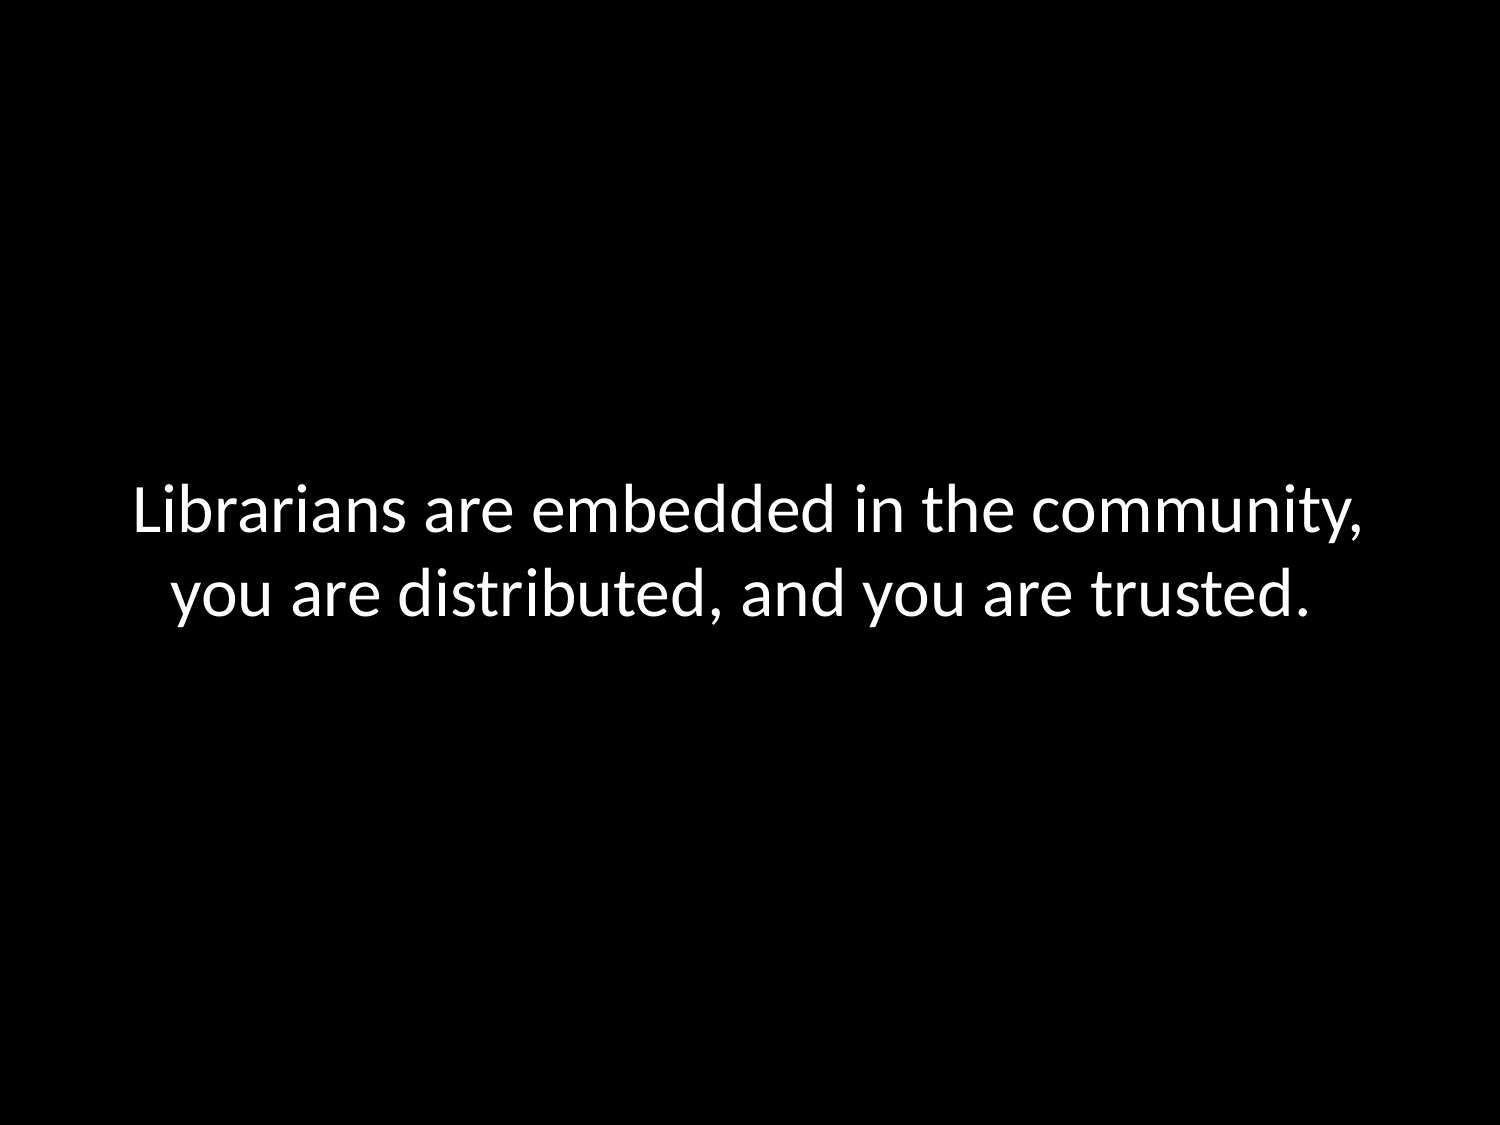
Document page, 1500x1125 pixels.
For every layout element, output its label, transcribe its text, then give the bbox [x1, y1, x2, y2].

title Librarians are embedded in the community, you are distributed, and you are trusted. [112, 345, 1388, 747]
